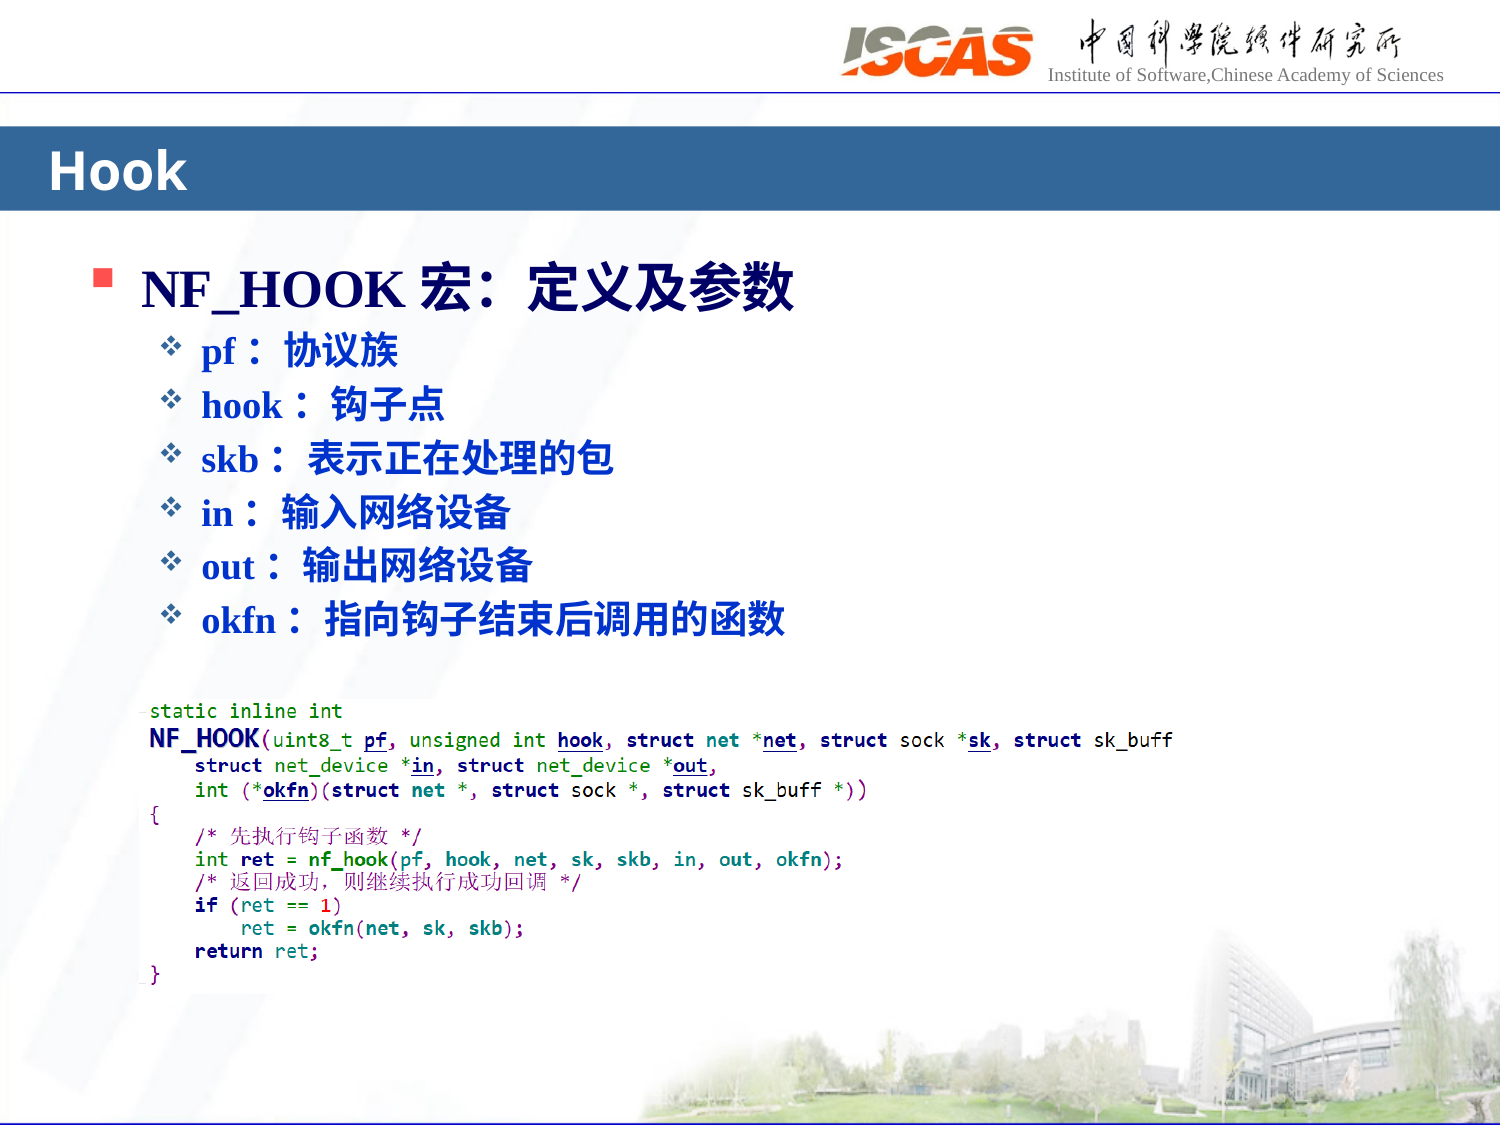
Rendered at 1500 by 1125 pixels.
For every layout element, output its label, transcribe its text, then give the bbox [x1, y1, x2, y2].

picture [0, 211, 1500, 1125]
picture [1077, 15, 1402, 71]
picture [0, 92, 1500, 126]
list NF_HOOK宏：定义及参数 pf：协议族 hook：钩子点 skb：表示正在处理的包 in：输入网络设备 out：输出网络设备 okfn：指向钩子结束后调用的函数 [73, 246, 1481, 1065]
title Hook [0, 126, 1500, 211]
picture [837, 18, 1045, 87]
